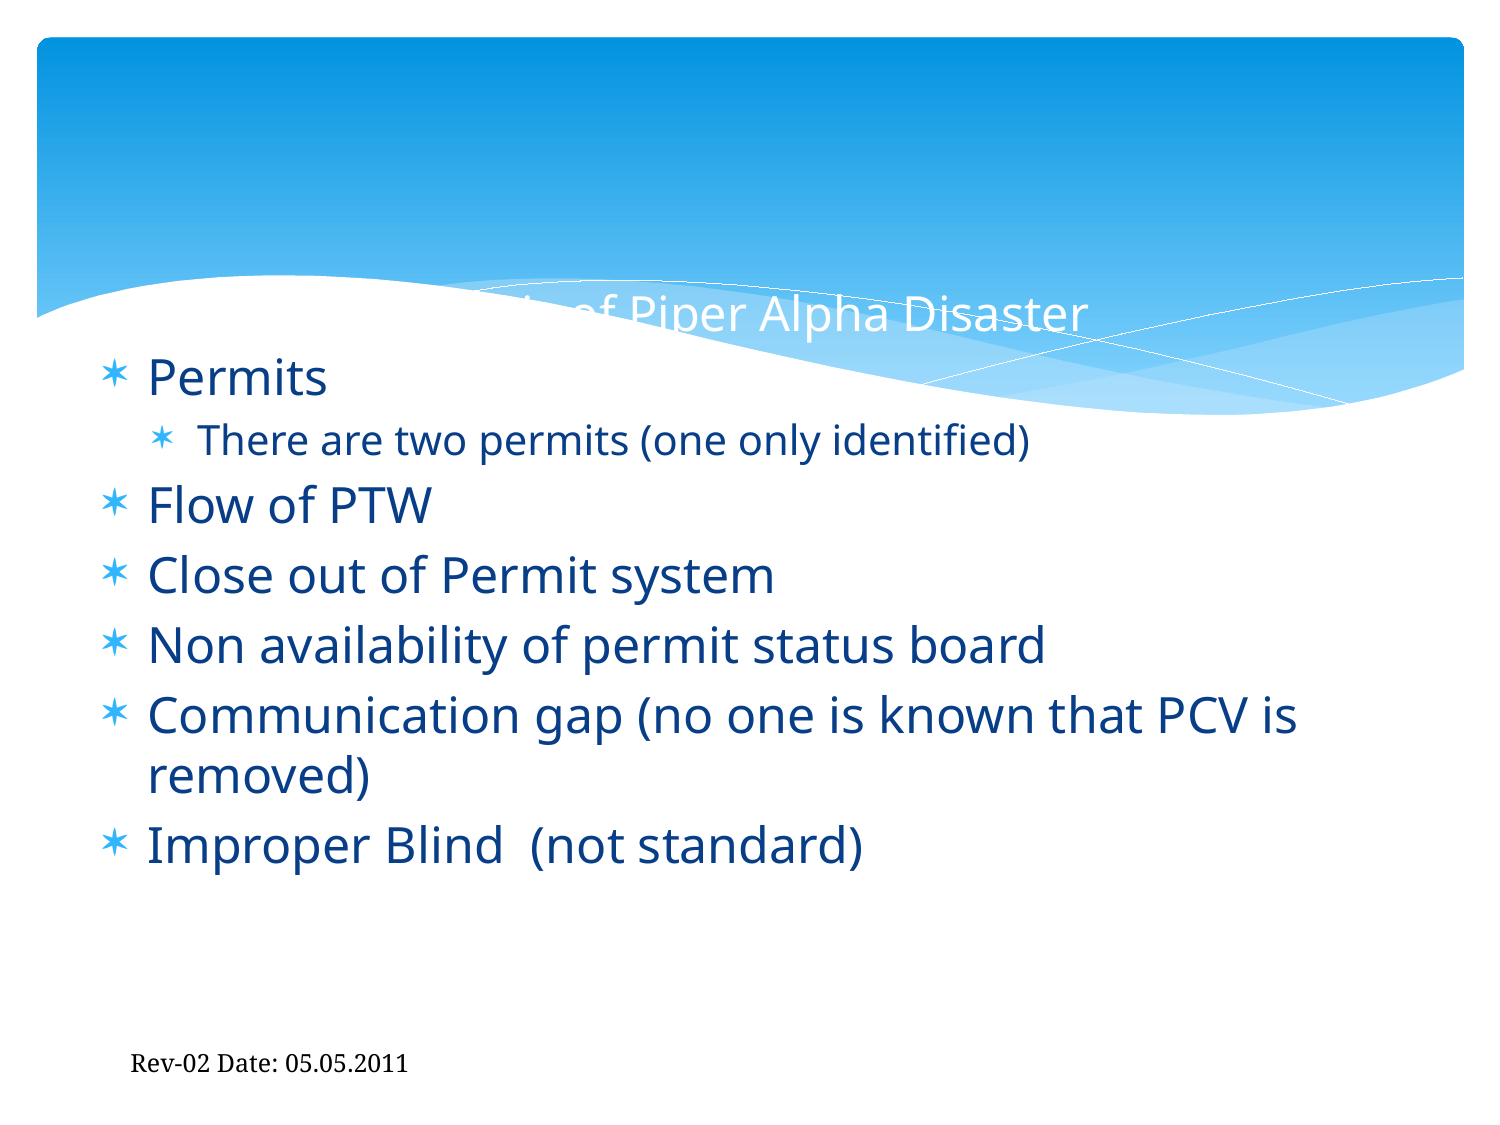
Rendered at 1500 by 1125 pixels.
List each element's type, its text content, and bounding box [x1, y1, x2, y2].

list Permits There are two permits (one only identified) Flow of PTW Close out of Permit system Non availability of permit status board Communication gap (no one is known that PCV is removed) Improper Blind (not standard) [87, 337, 1413, 1063]
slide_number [75, 1025, 425, 1100]
title Analysis of Piper Alpha Disaster [174, 275, 1300, 337]
